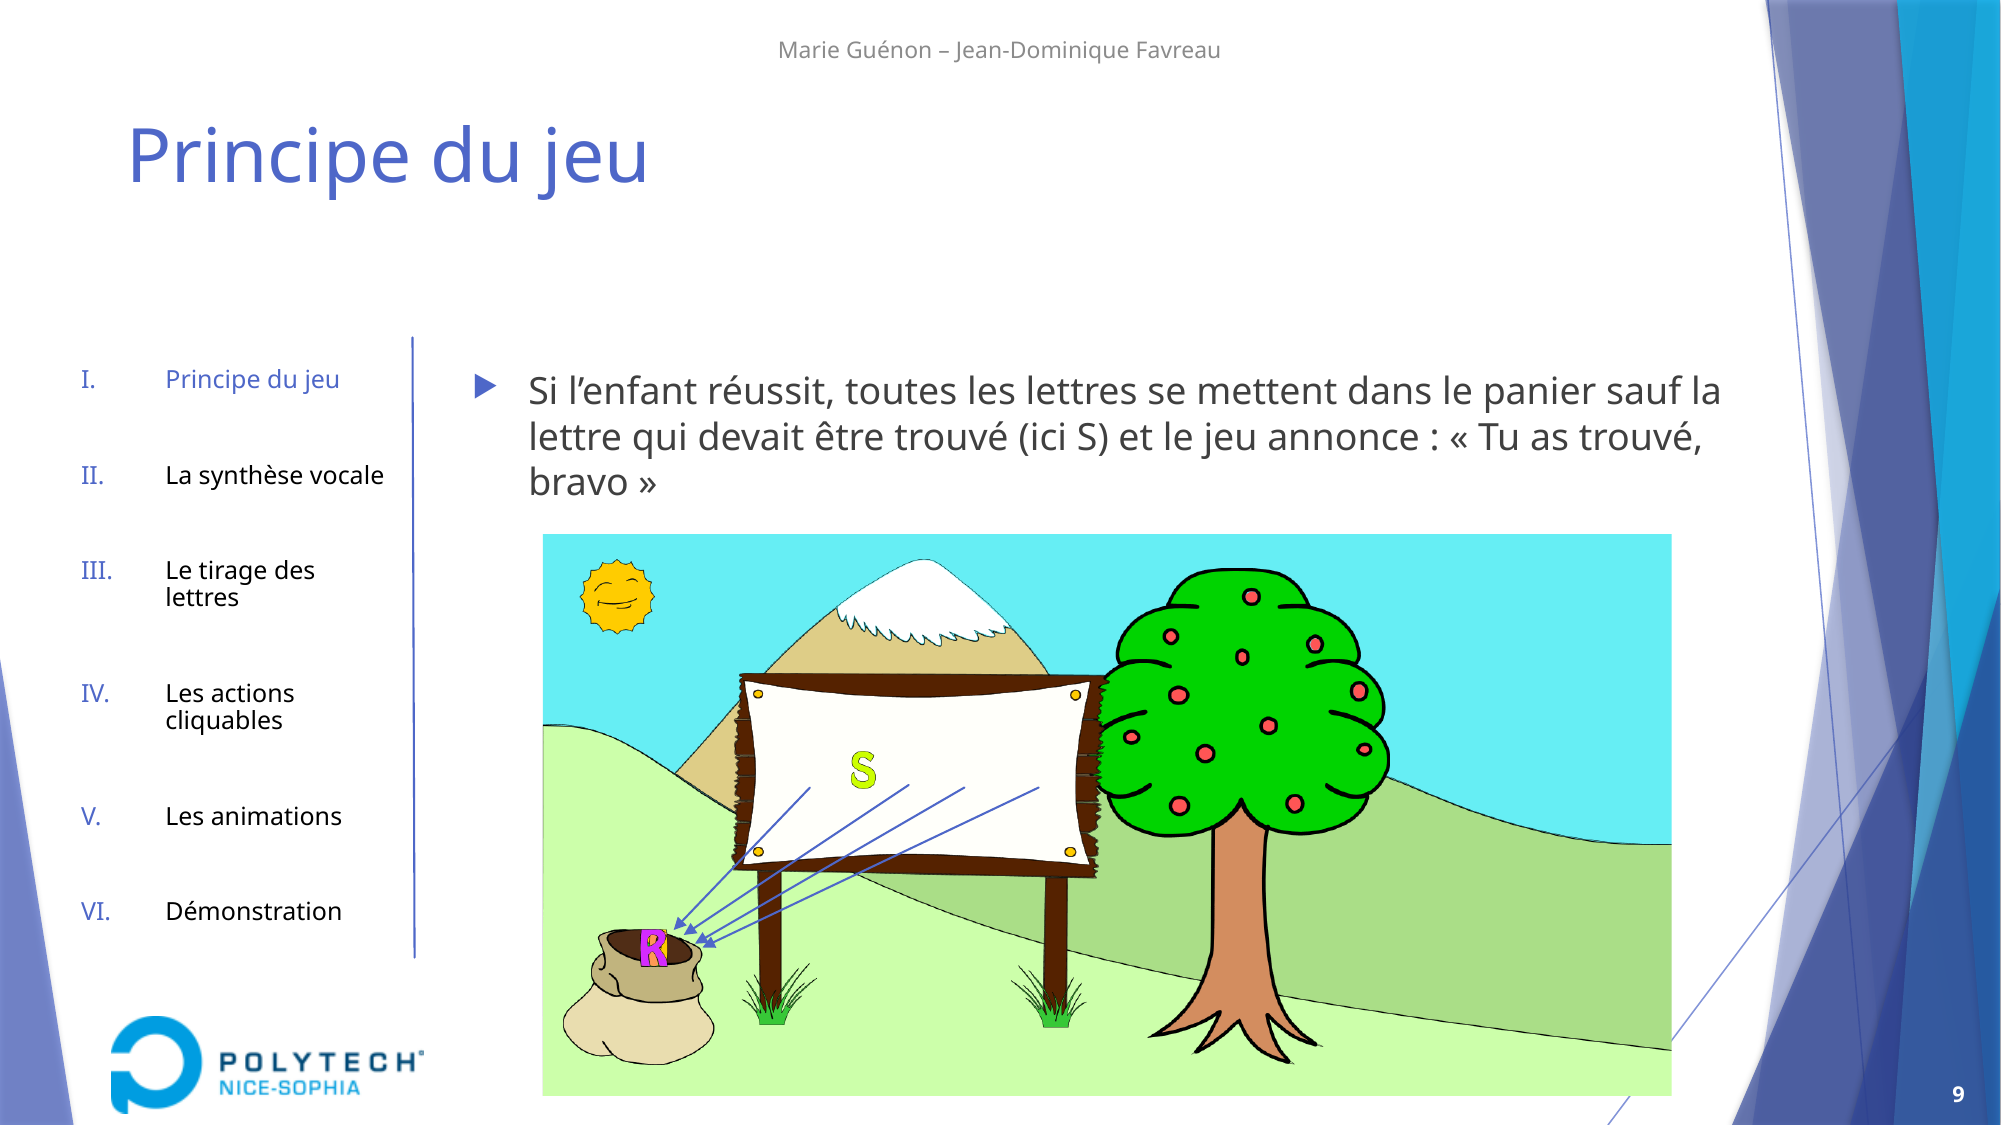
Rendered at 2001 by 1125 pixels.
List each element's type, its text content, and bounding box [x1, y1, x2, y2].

footer Marie Guénon – Jean-Dominique Favreau [0, 21, 2000, 82]
text_box Principe du jeu La synthèse vocale Le tirage des lettres Les actions cliquables Les animations Démonstration [66, 359, 400, 1021]
title Principe du jeu [111, 99, 1522, 317]
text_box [411, 336, 416, 958]
picture [128, 1016, 424, 1114]
picture [542, 533, 1673, 1096]
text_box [673, 786, 680, 931]
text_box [701, 786, 1040, 948]
slide_number 9 [1868, 1065, 1981, 1125]
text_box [683, 784, 910, 936]
list Si l’enfant réussit, toutes les lettres se mettent dans le panier sauf la lettre qui devait être trouvé (ici S) et le jeu annonce : « Tu as trouvé, bravo » [457, 360, 1758, 1021]
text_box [694, 786, 701, 945]
picture [111, 1021, 184, 1090]
picture [111, 1101, 123, 1114]
